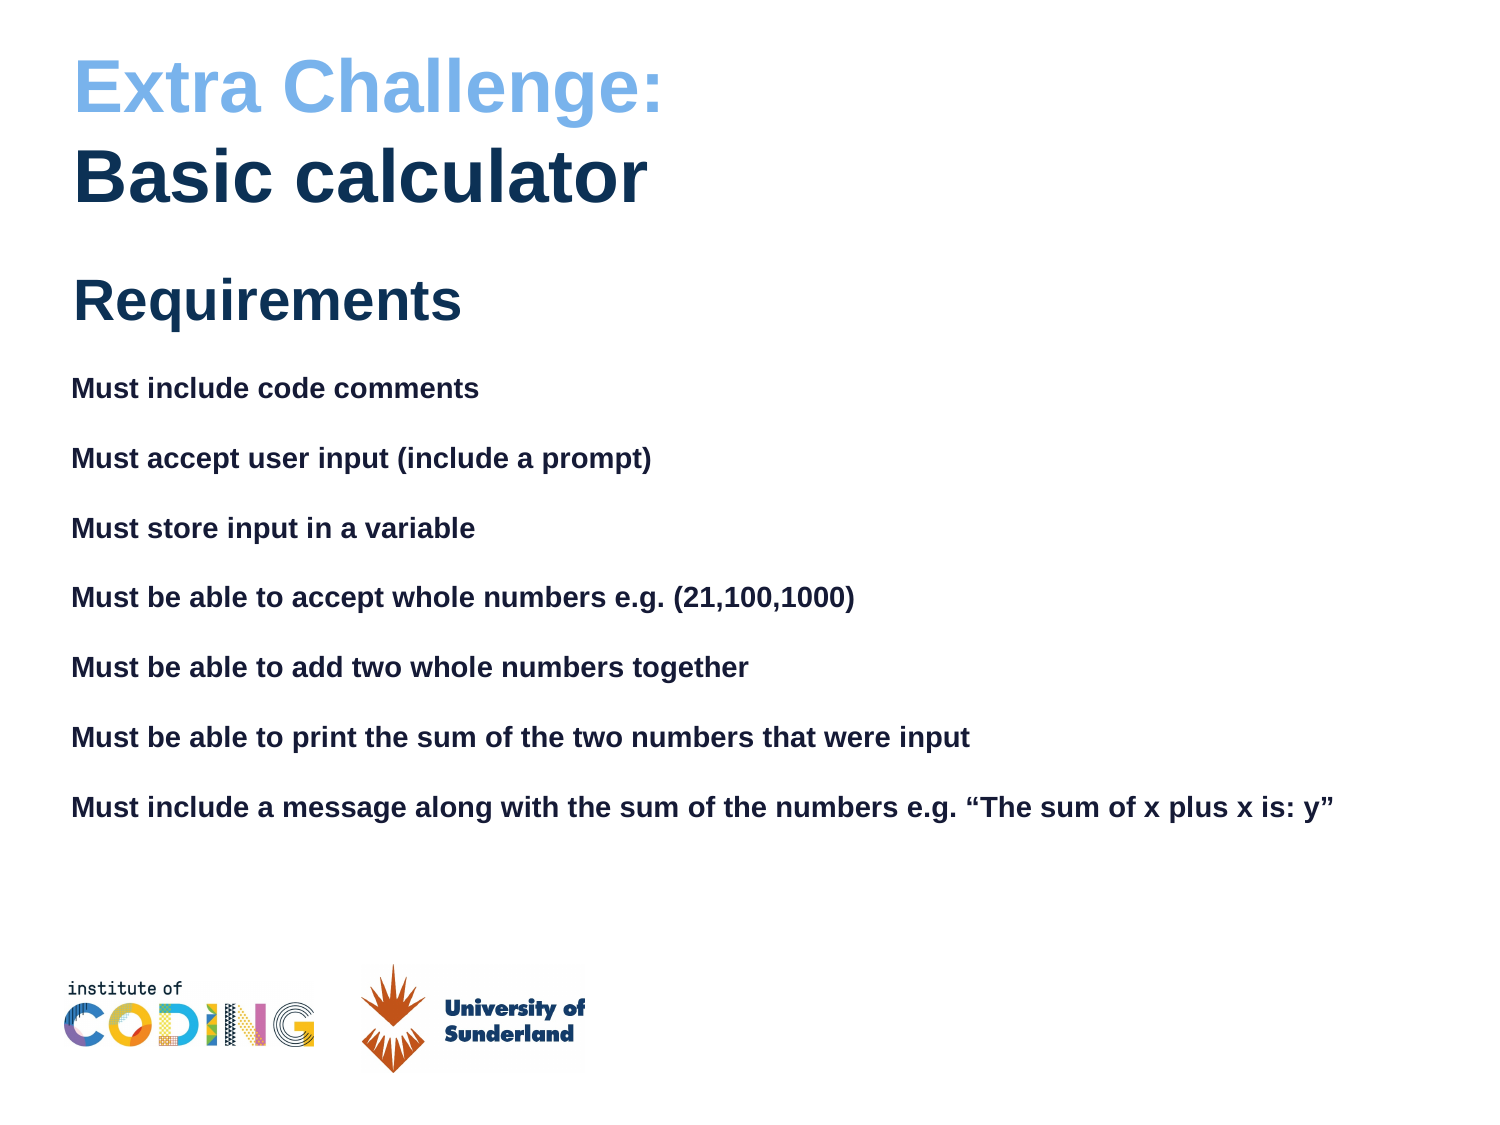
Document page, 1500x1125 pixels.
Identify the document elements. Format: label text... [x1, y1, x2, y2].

text_box Must include code comments Must accept user input (include a prompt) Must store input in a variable Must be able to accept whole numbers e.g. (21,100,1000) Must be able to add two whole numbers together Must be able to print the sum of the two numbers that were input Must include a message along with the sum of the numbers e.g. “The sum of x plus x is: y” [56, 361, 1500, 956]
picture [64, 981, 314, 1047]
text_box Extra Challenge: Basic calculator Requirements [59, 29, 845, 340]
picture [361, 964, 585, 1073]
